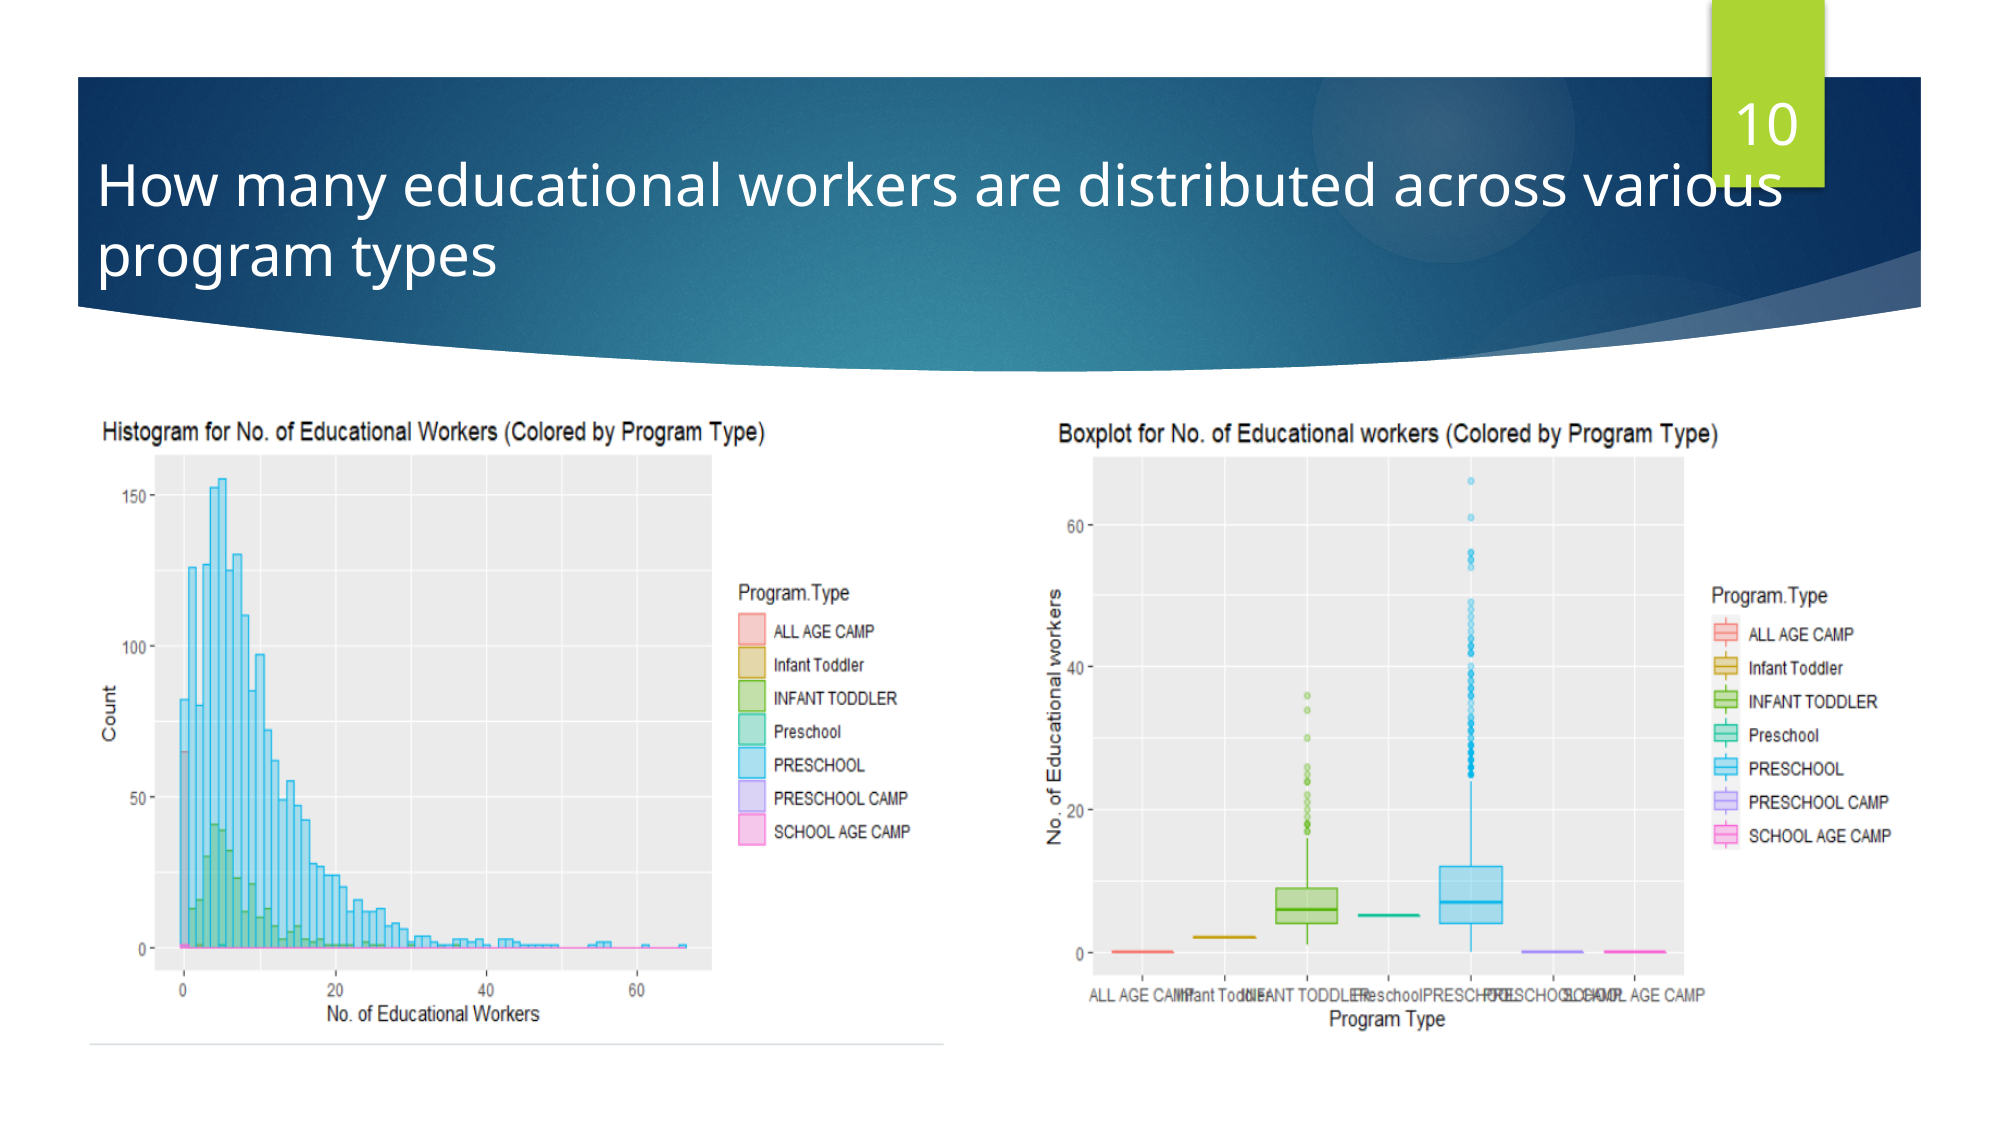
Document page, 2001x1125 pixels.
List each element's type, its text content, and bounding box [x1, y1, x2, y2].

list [89, 386, 944, 1046]
slide_number 10 [1698, 48, 1836, 175]
picture [1038, 404, 1911, 1046]
title How many educational workers are distributed across various program types [81, 159, 1863, 276]
